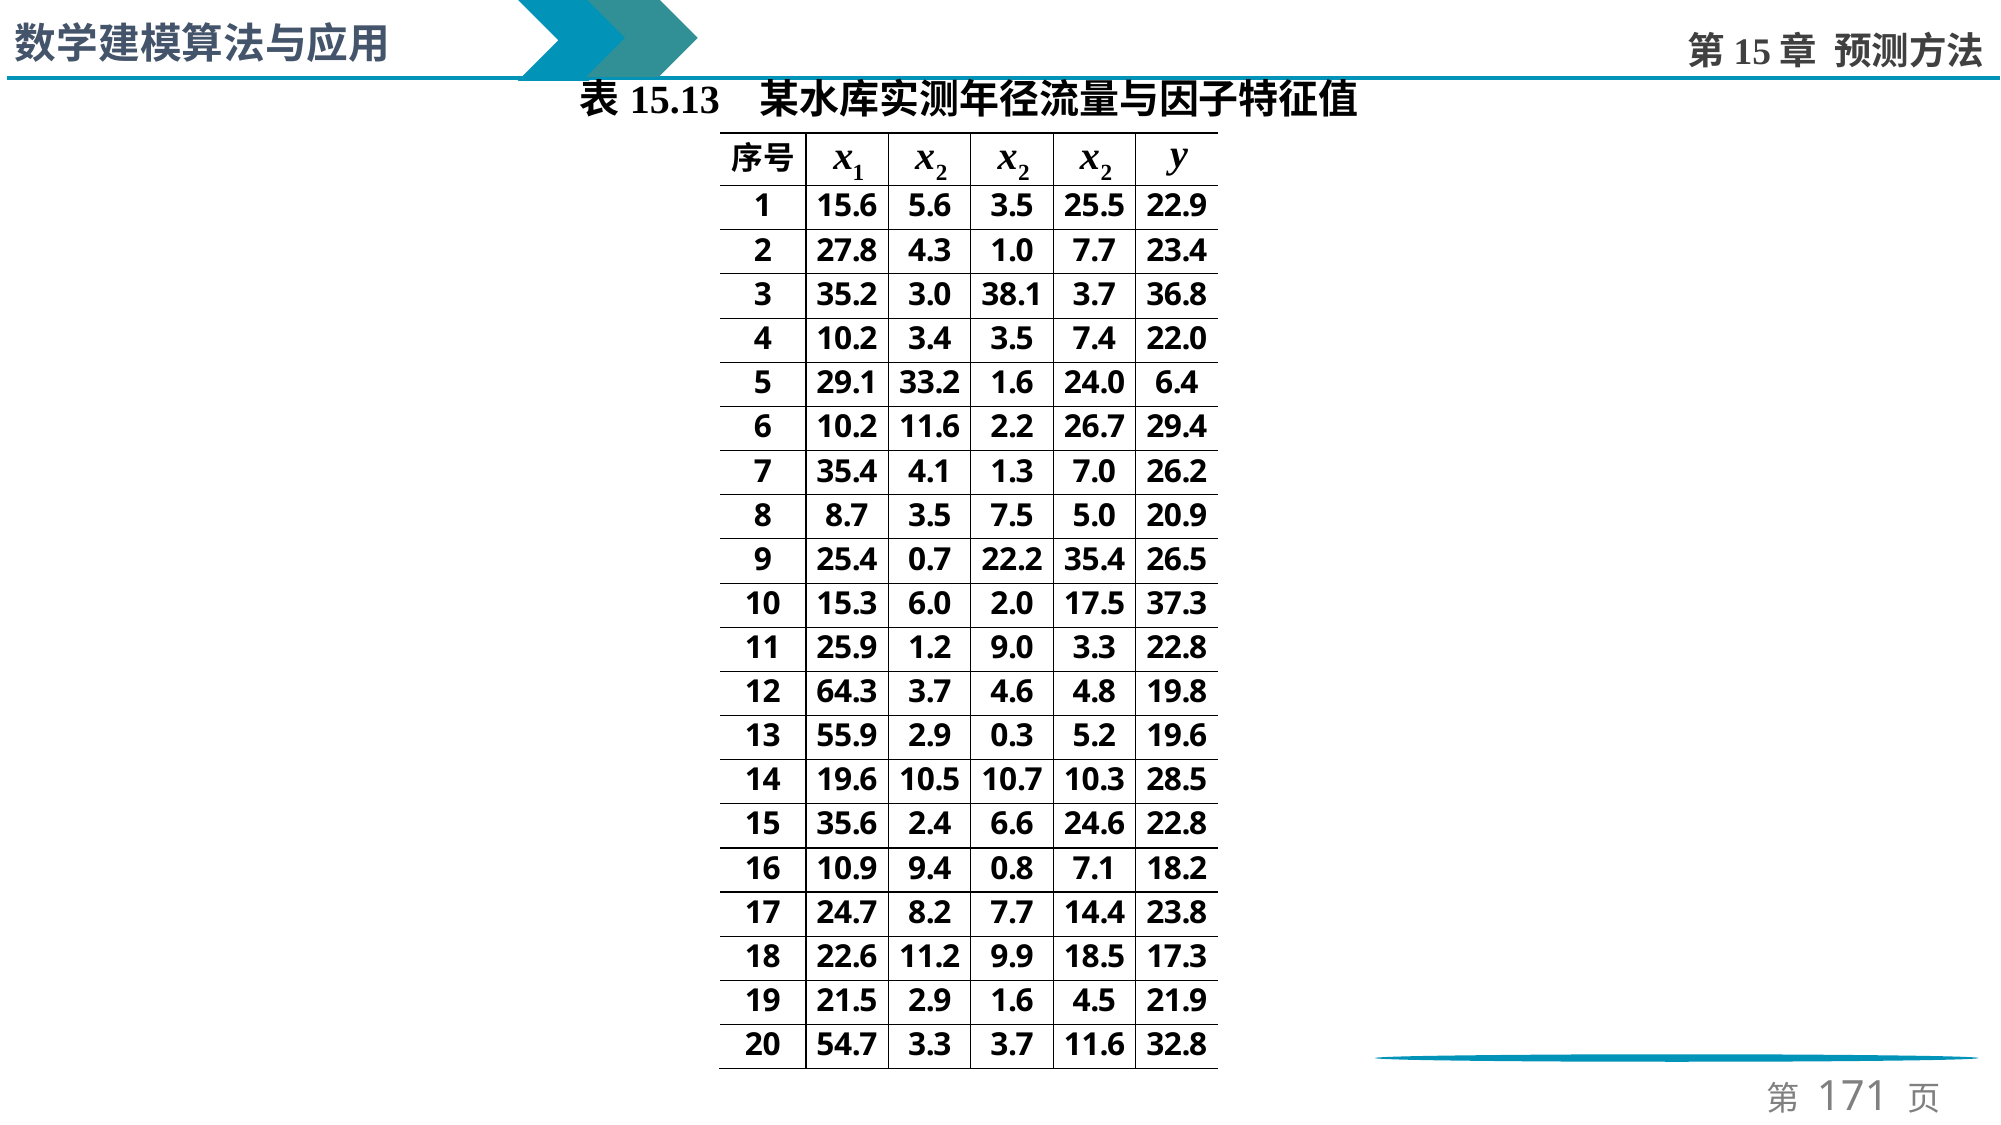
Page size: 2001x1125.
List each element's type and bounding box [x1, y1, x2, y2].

text_box [330, 70, 1607, 1101]
